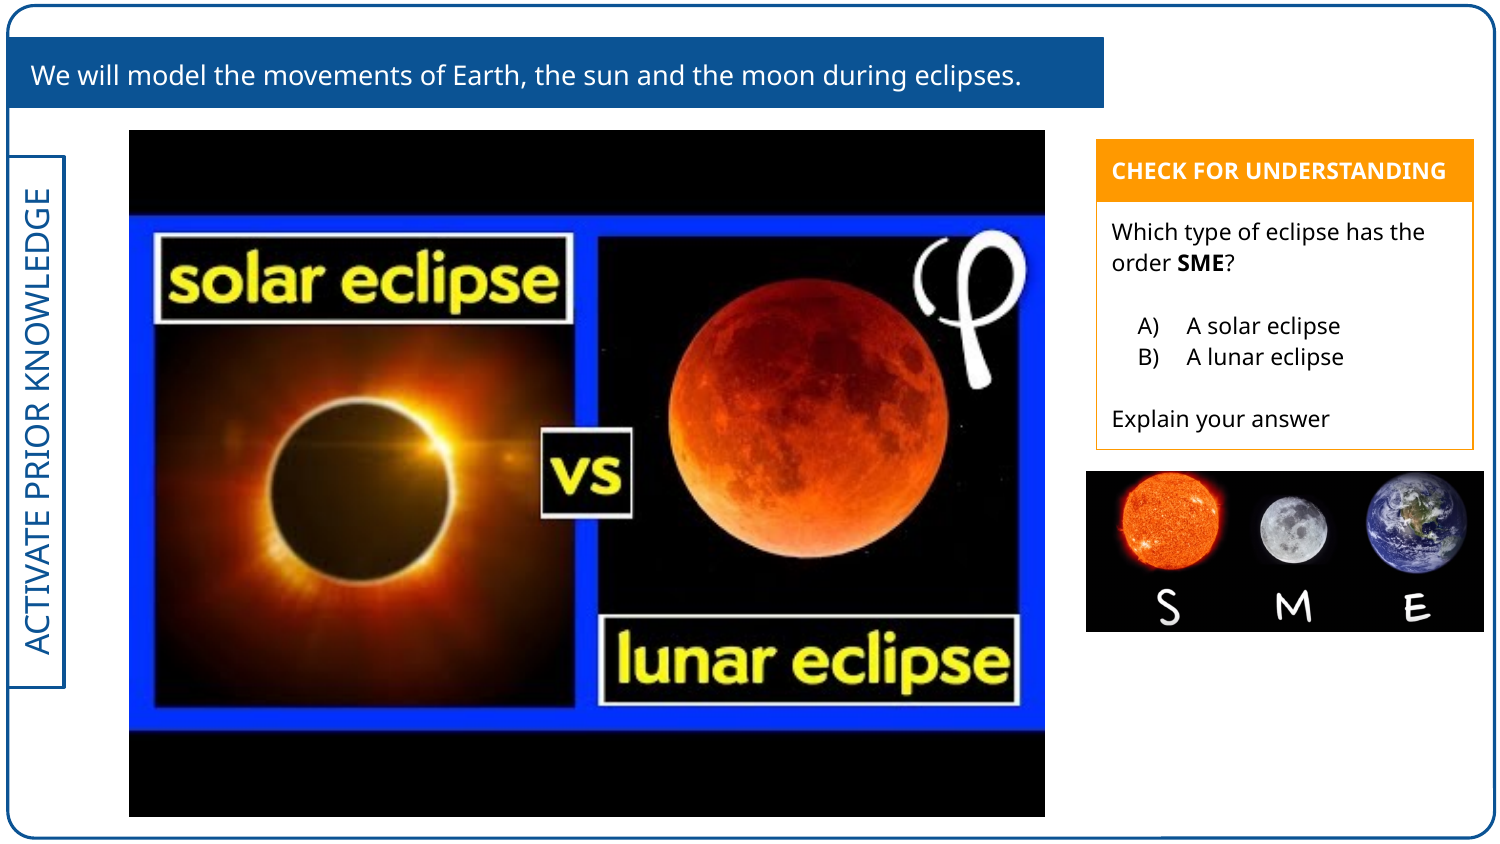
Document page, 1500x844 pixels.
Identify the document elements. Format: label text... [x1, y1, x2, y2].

subtitle We will model the movements of Earth, the sun and the moon during eclipses. [15, 46, 1097, 104]
table_cell Which type of eclipse has the order SME? A solar eclipse A lunar eclipse Explain your answer [1097, 202, 1472, 449]
table_header CHECK FOR UNDERSTANDING [1097, 141, 1472, 200]
picture [129, 130, 1045, 817]
picture [1085, 471, 1484, 632]
